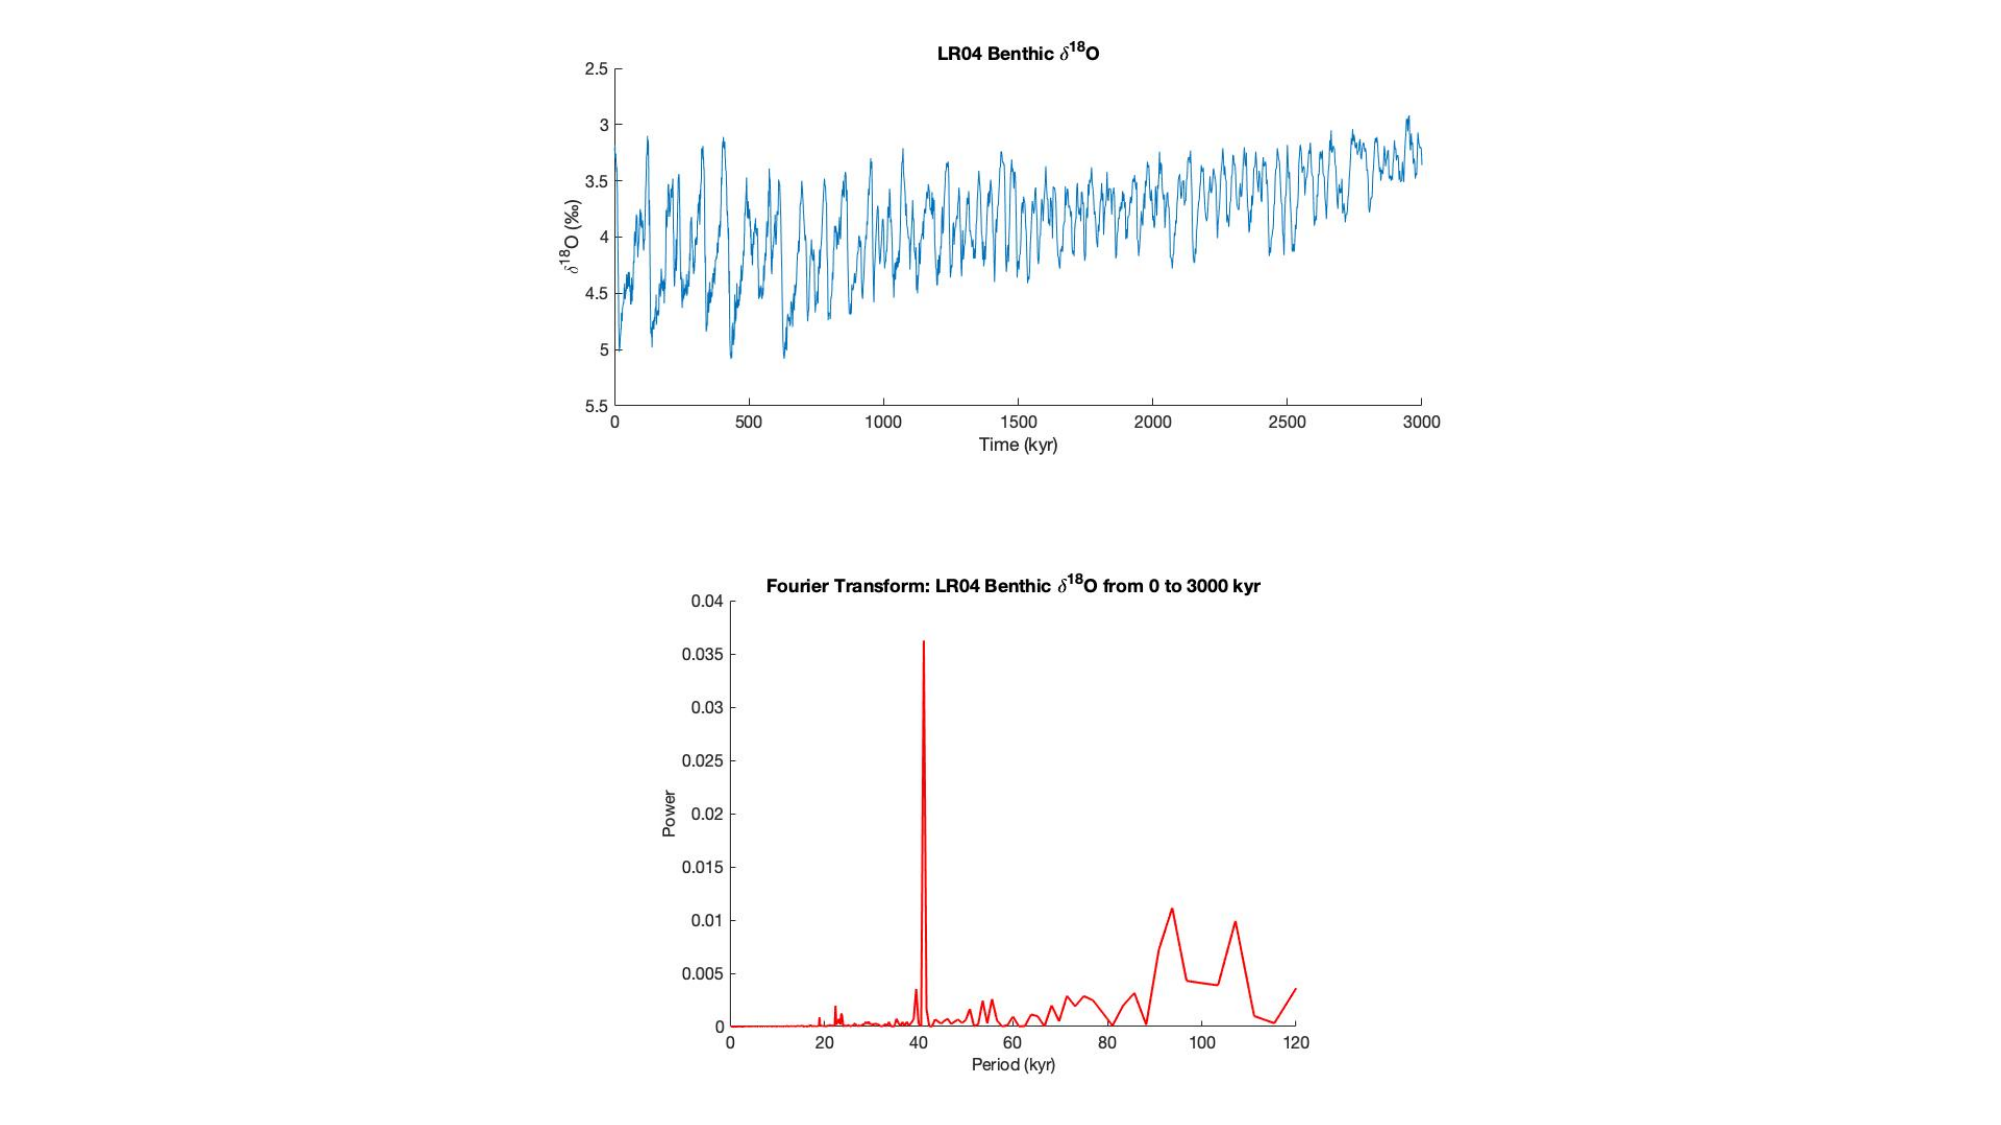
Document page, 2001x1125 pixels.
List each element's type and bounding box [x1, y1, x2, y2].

picture [635, 562, 1365, 1084]
picture [479, 37, 1521, 455]
